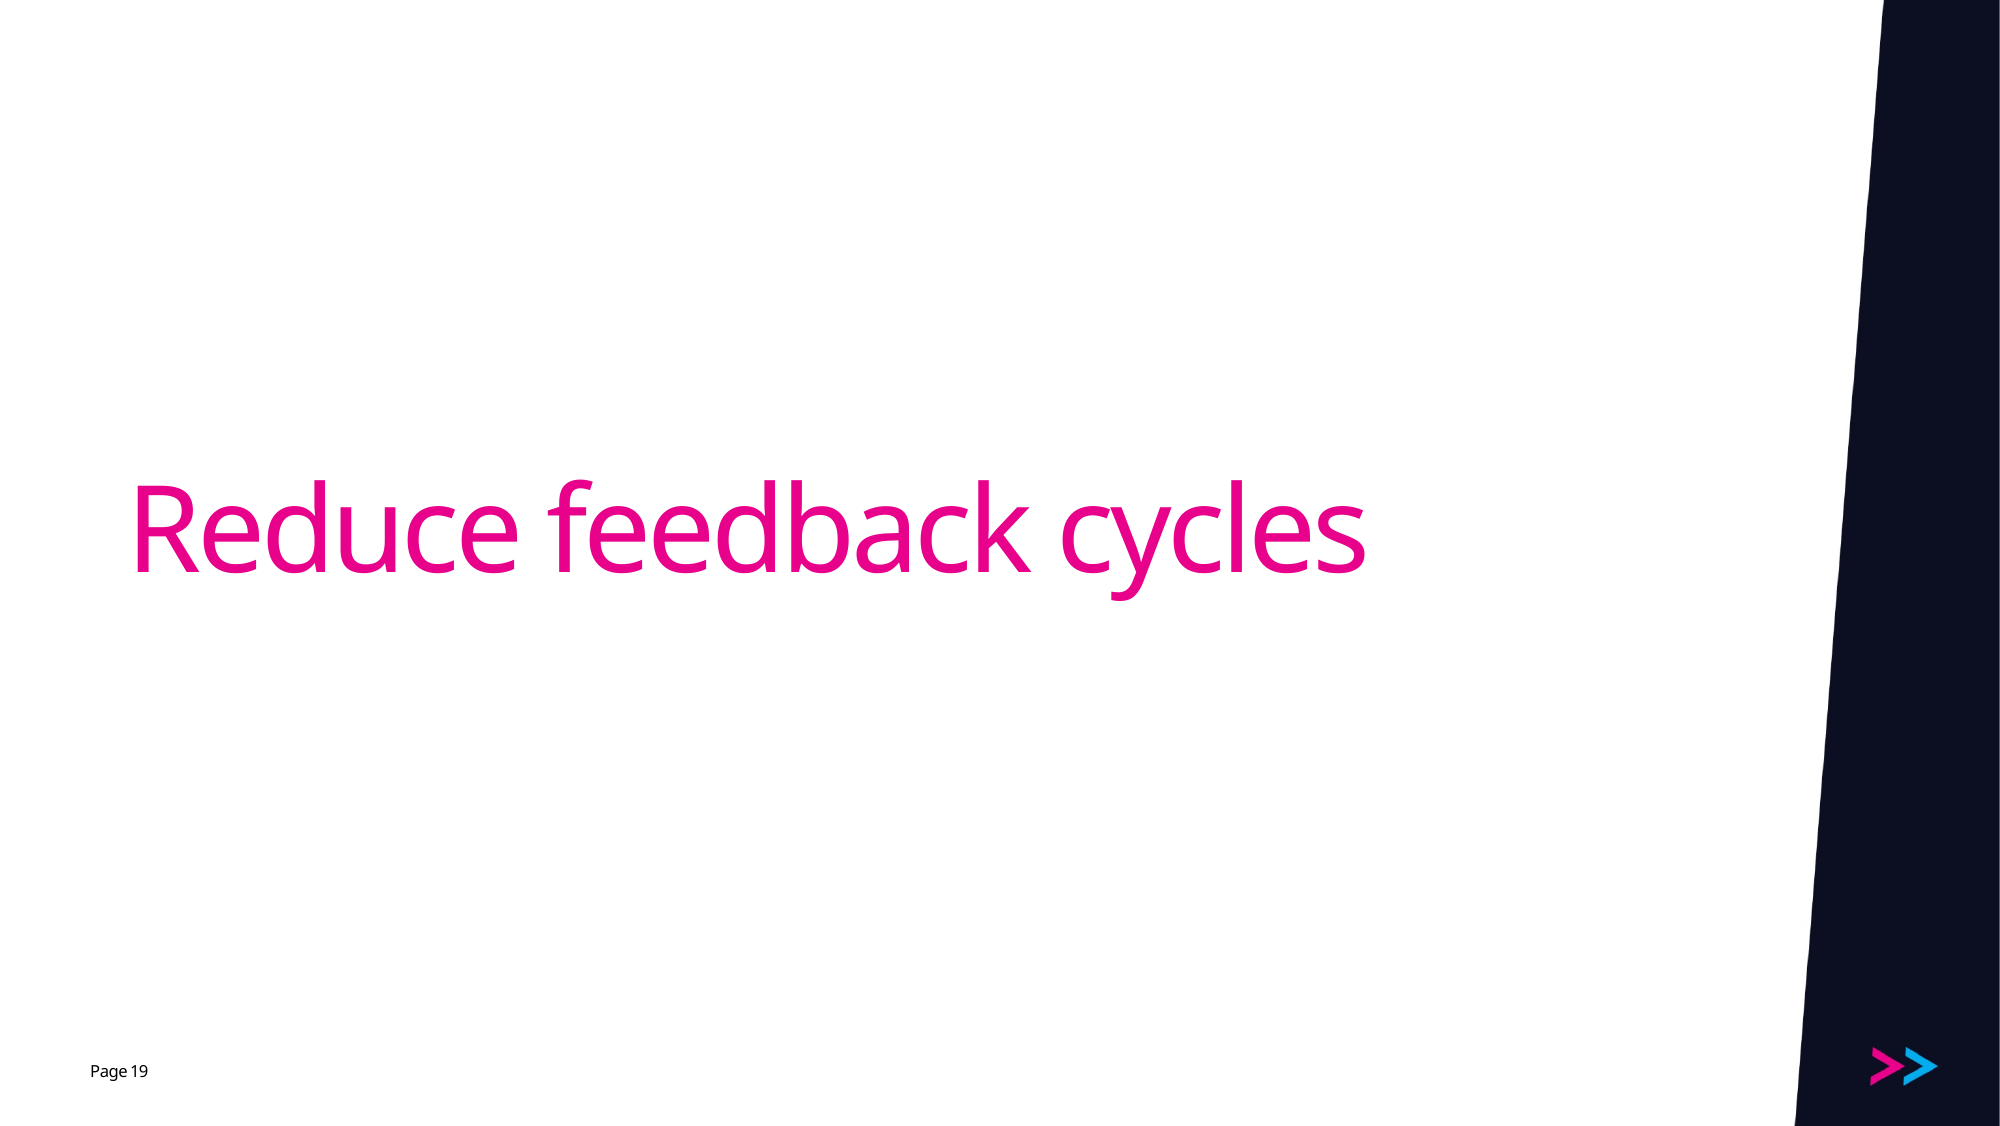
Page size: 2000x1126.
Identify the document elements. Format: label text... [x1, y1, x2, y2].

slide_number 19 [130, 1061, 166, 1113]
title Reduce feedback cycles [126, 409, 1776, 597]
picture [0, 0, 2000, 1126]
